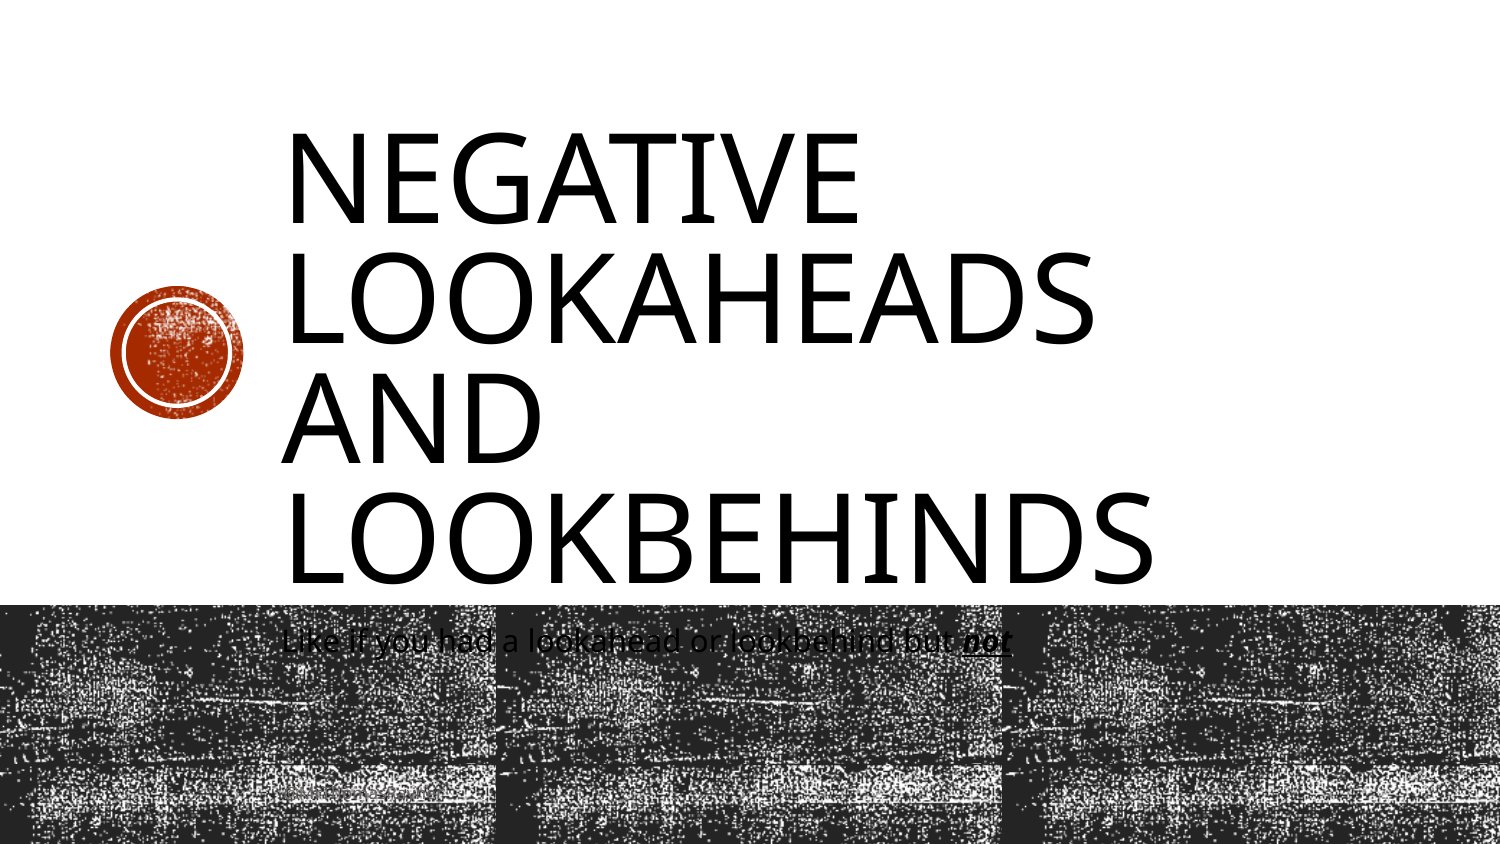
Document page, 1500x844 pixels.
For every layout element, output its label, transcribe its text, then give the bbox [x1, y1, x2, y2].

title Negative Lookaheads and Lookbehinds [266, 150, 1409, 584]
footer @MrThomasRayner [268, 771, 1047, 817]
list Like if you had a lookahead or lookbehind but not [266, 617, 1381, 749]
